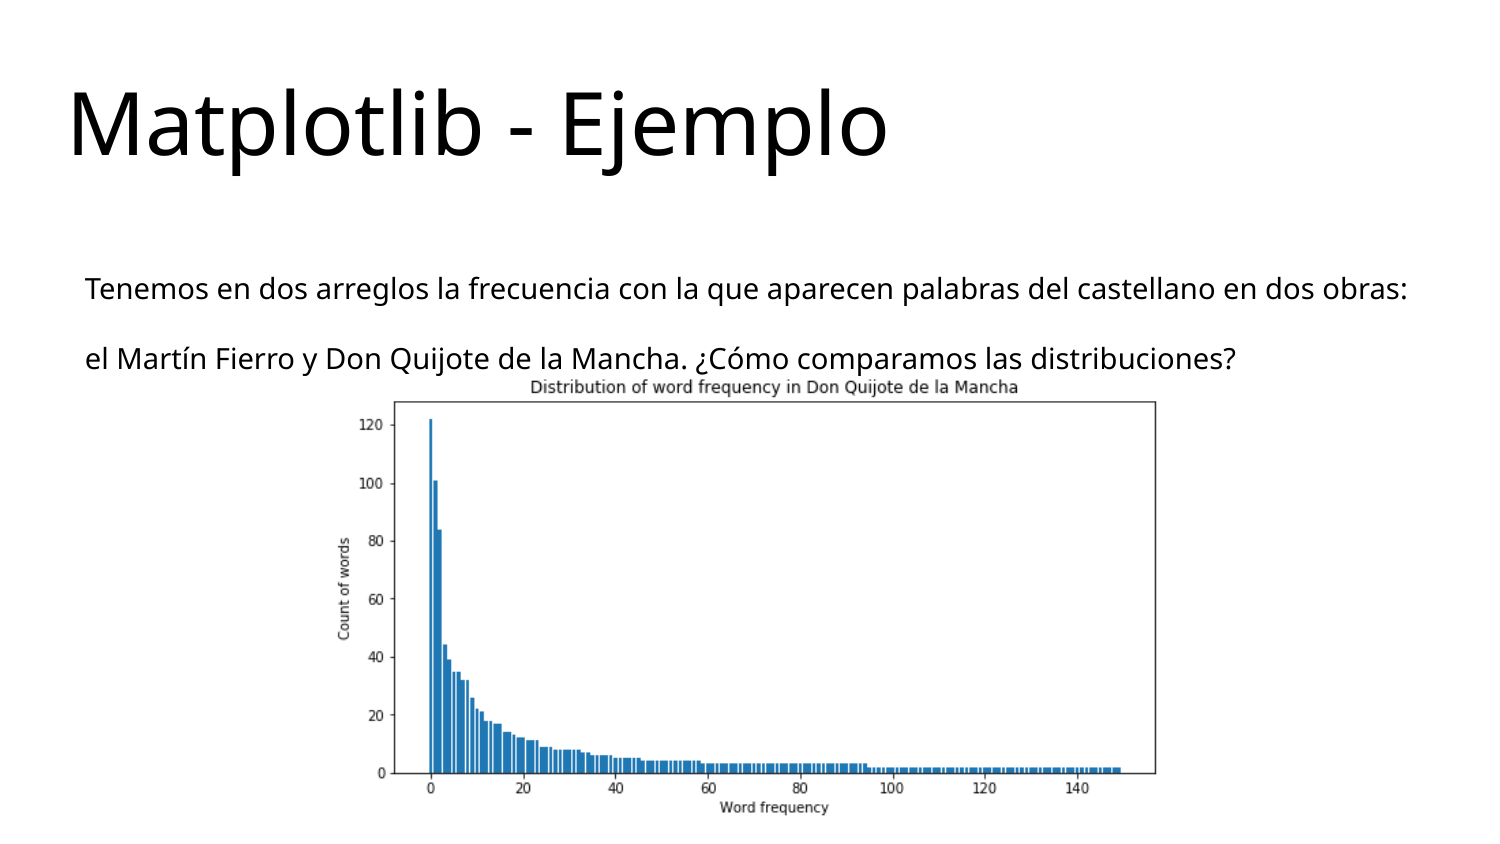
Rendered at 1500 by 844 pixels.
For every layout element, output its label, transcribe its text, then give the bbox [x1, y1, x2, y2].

list Tenemos en dos arreglos la frecuencia con la que aparecen palabras del castellano en dos obras: el Martín Fierro y Don Quijote de la Mancha. ¿Cómo comparamos las distribuciones? [69, 200, 1449, 410]
title Matplotlib - Ejemplo [51, 51, 1449, 189]
picture [330, 370, 1170, 825]
